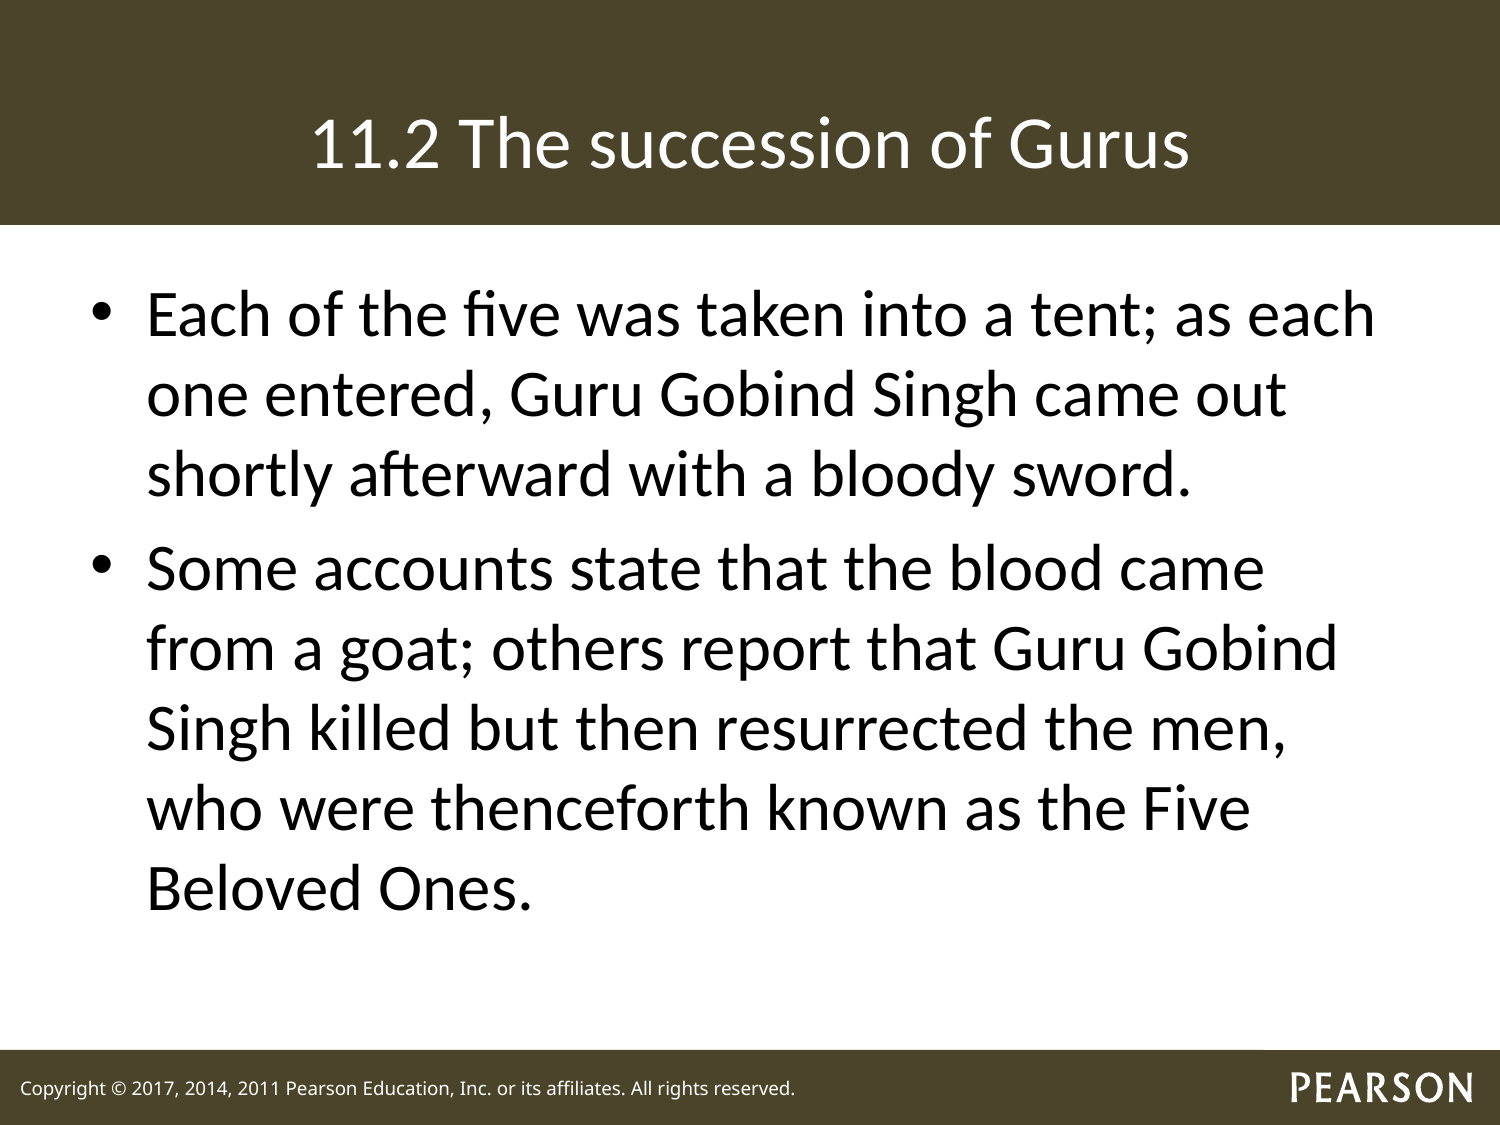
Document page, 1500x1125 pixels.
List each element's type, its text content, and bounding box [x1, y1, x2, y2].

list Each of the five was taken into a tent; as each one entered, Guru Gobind Singh came out shortly afterward with a bloody sword. Some accounts state that the blood came from a goat; others report that Guru Gobind Singh killed but then resurrected the men, who were thenceforth known as the Five Beloved Ones. [75, 262, 1425, 1005]
title 11.2 The succession of Gurus [75, 45, 1425, 233]
